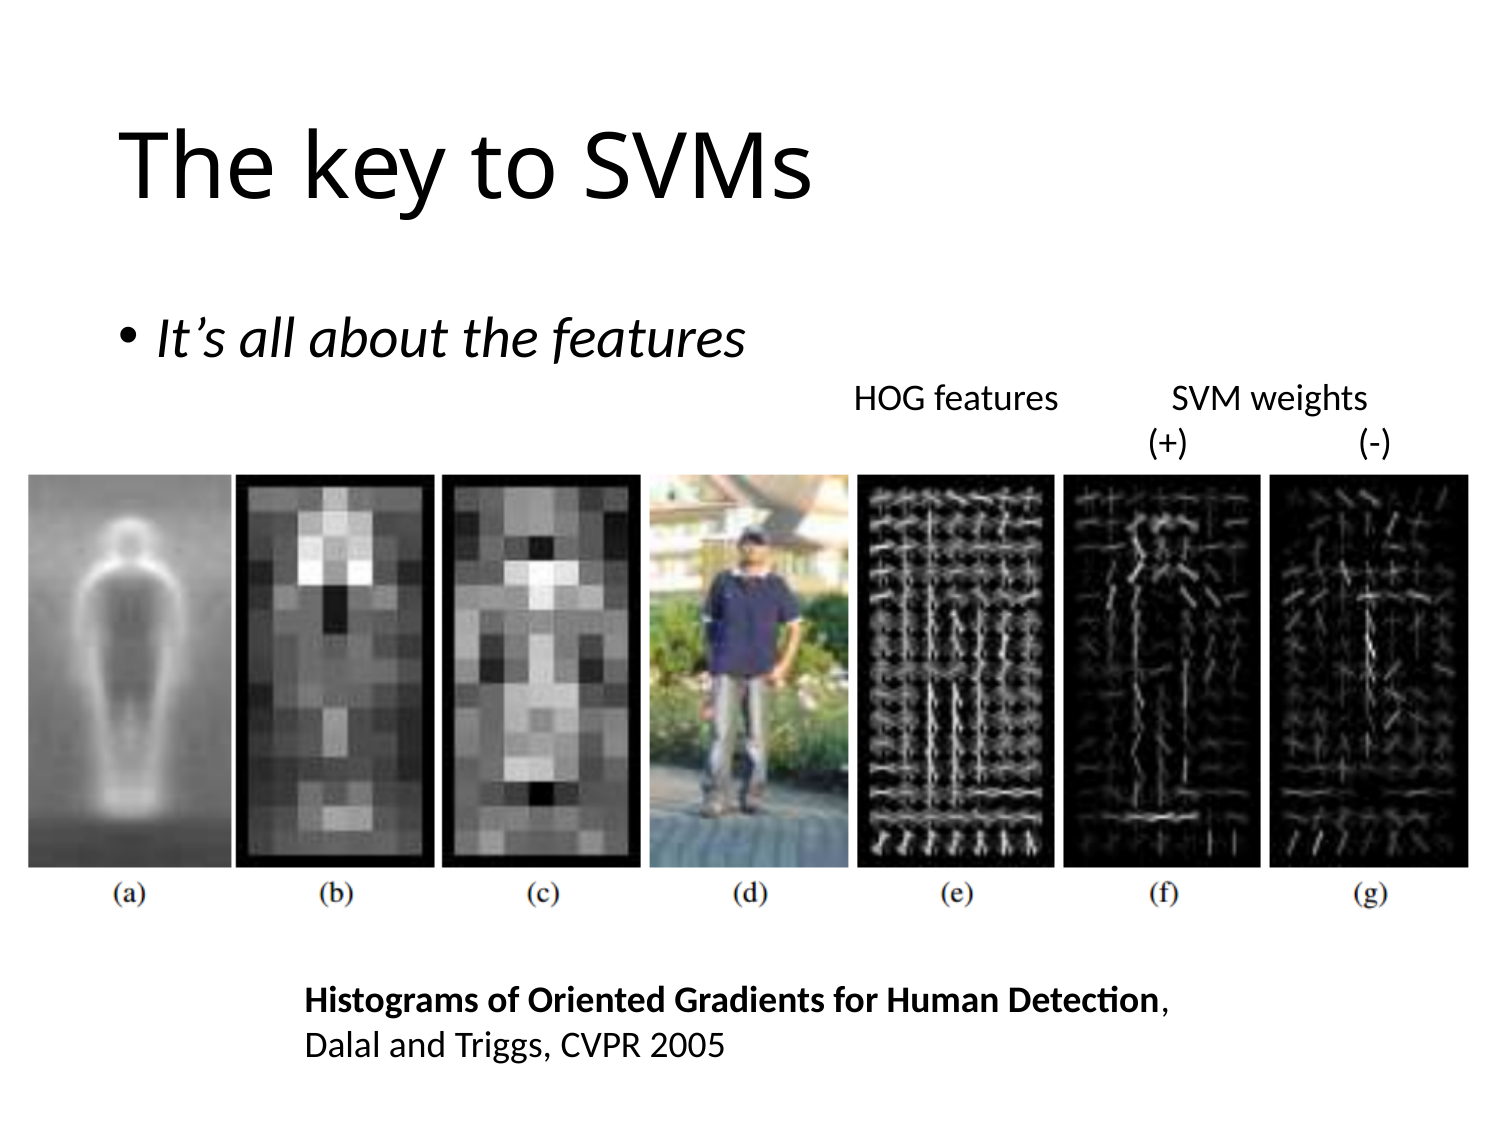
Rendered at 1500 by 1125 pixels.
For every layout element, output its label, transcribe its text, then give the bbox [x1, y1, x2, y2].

list It’s all about the features [103, 920, 1397, 1014]
list It’s all about the features [103, 299, 1397, 465]
picture [21, 465, 1479, 920]
text_box Histograms of Oriented Gradients for Human Detection, Dalal and Triggs, CVPR 2005 [289, 967, 1211, 1073]
title The key to SVMs [103, 59, 1397, 278]
text_box SVM weights (+) (-) [1132, 365, 1408, 465]
text_box HOG features [838, 365, 1074, 426]
